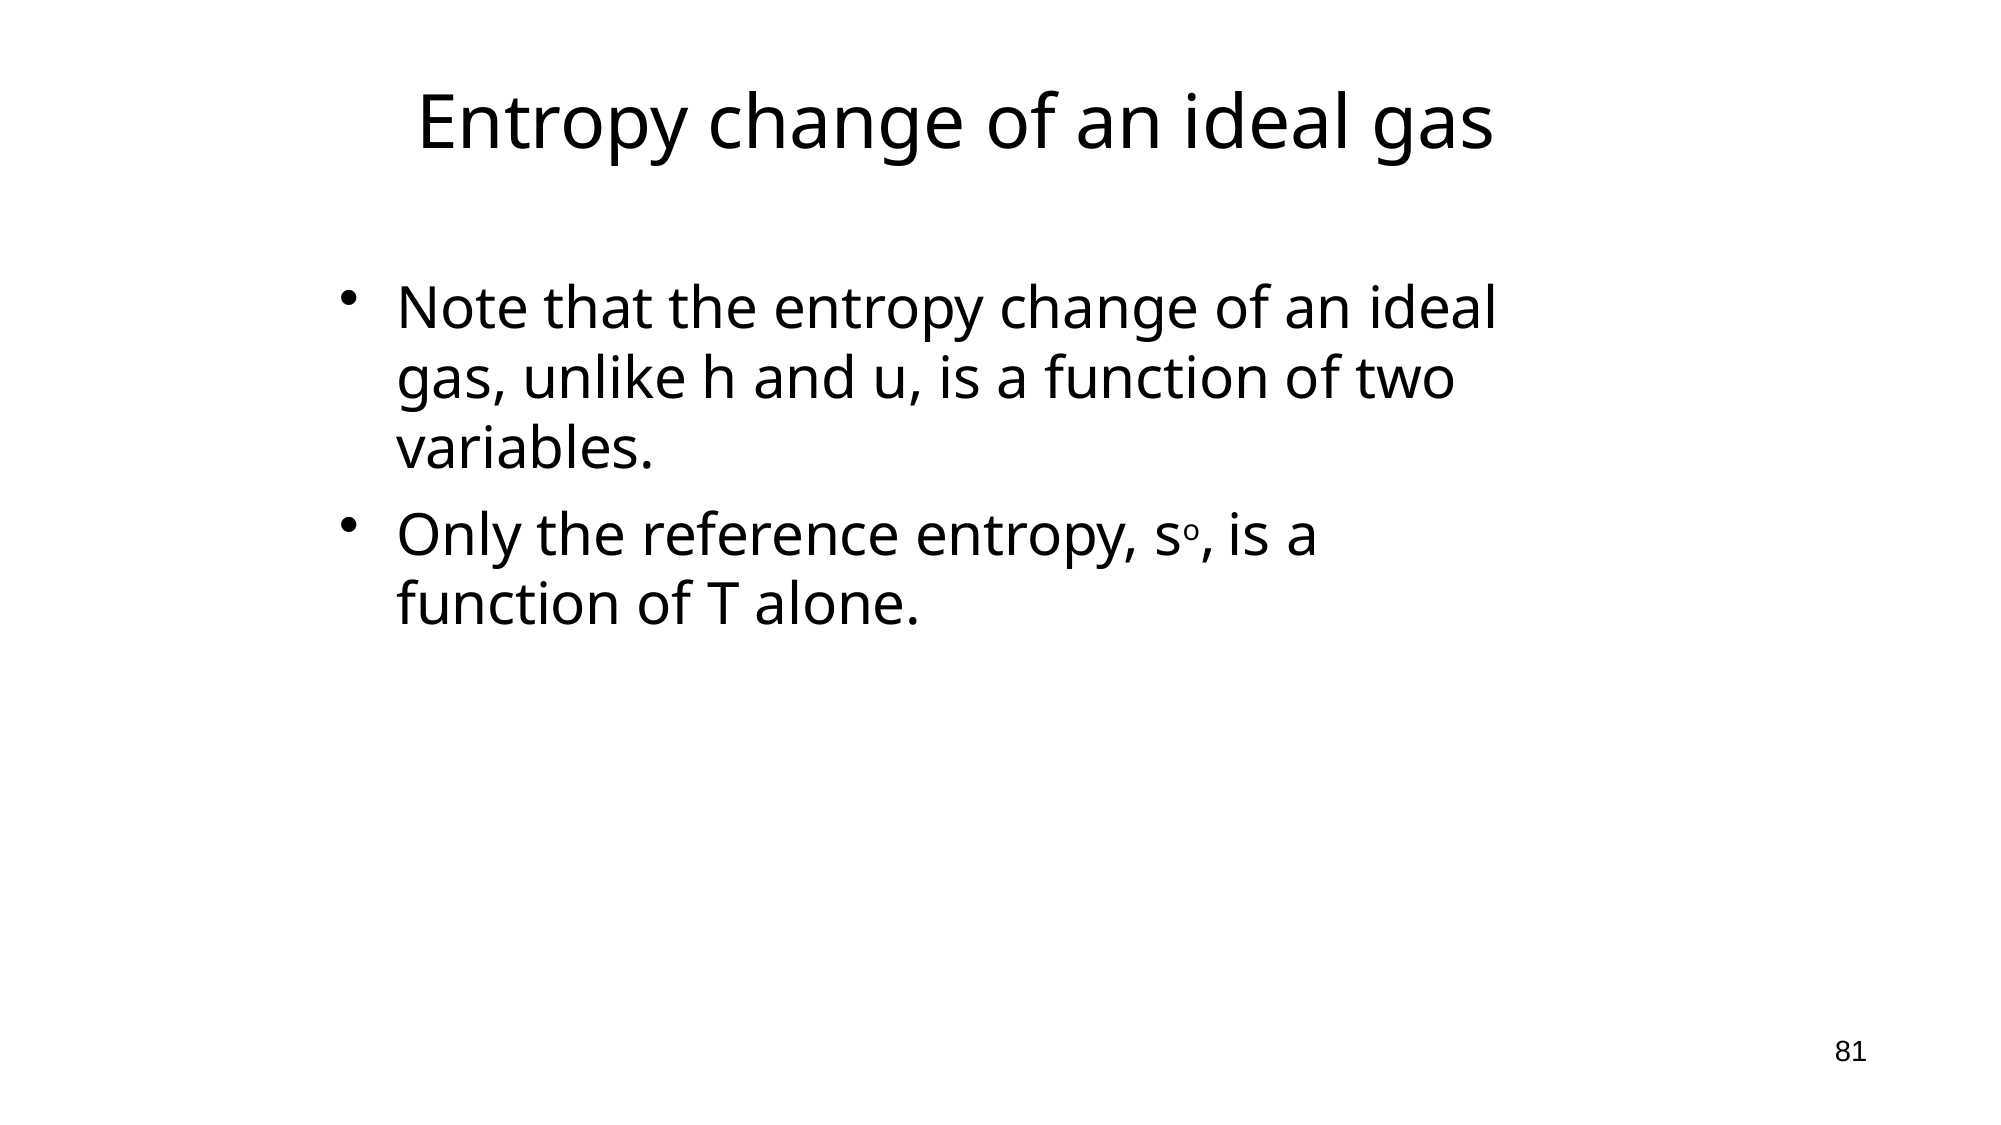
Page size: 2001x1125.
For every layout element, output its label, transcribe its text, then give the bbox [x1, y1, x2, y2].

slide_number 81 [1828, 1032, 1889, 1125]
title Entropy change of an ideal gas [414, 71, 1585, 262]
text_box Note that the entropy change of an ideal gas, unlike h and u, is a function of two variables. Only the reference entropy, so, is a function of T alone. [333, 267, 1595, 637]
